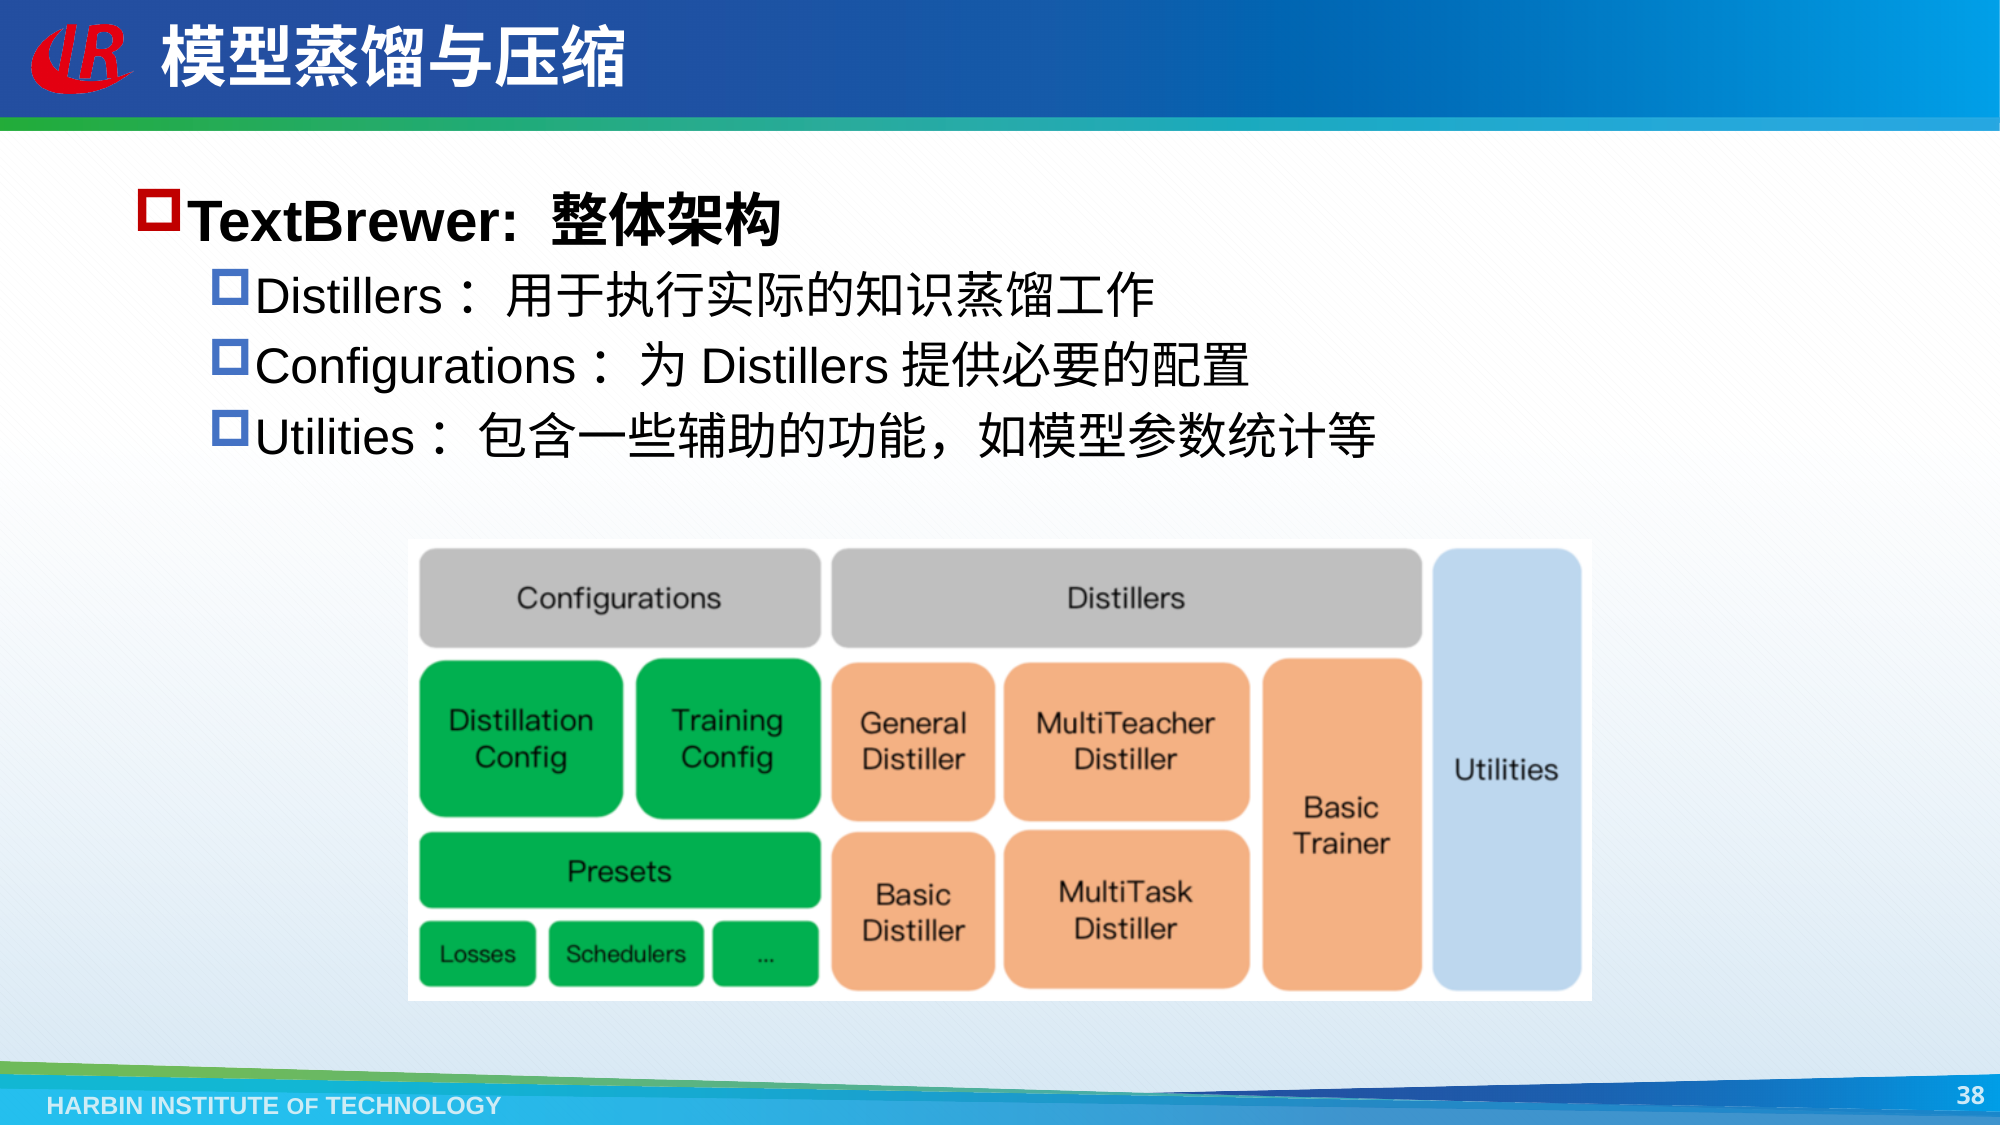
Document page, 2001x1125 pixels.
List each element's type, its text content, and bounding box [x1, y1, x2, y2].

list TextBrewer: 整体架构 Distillers：用于执行实际的知识蒸馏工作 Configurations：为Distillers提供必要的配置 Utilities：包含一些辅助的功能，如模型参数统计等 [118, 175, 1890, 1047]
picture [0, 0, 2000, 131]
picture [0, 1061, 2000, 1125]
slide_number 38 [1623, 1072, 2000, 1110]
footer HARBIN INSTITUTE OF TECHNOLOGY [31, 1081, 843, 1125]
picture [407, 539, 1592, 1001]
title 模型蒸馏与压缩 [145, 16, 1035, 96]
